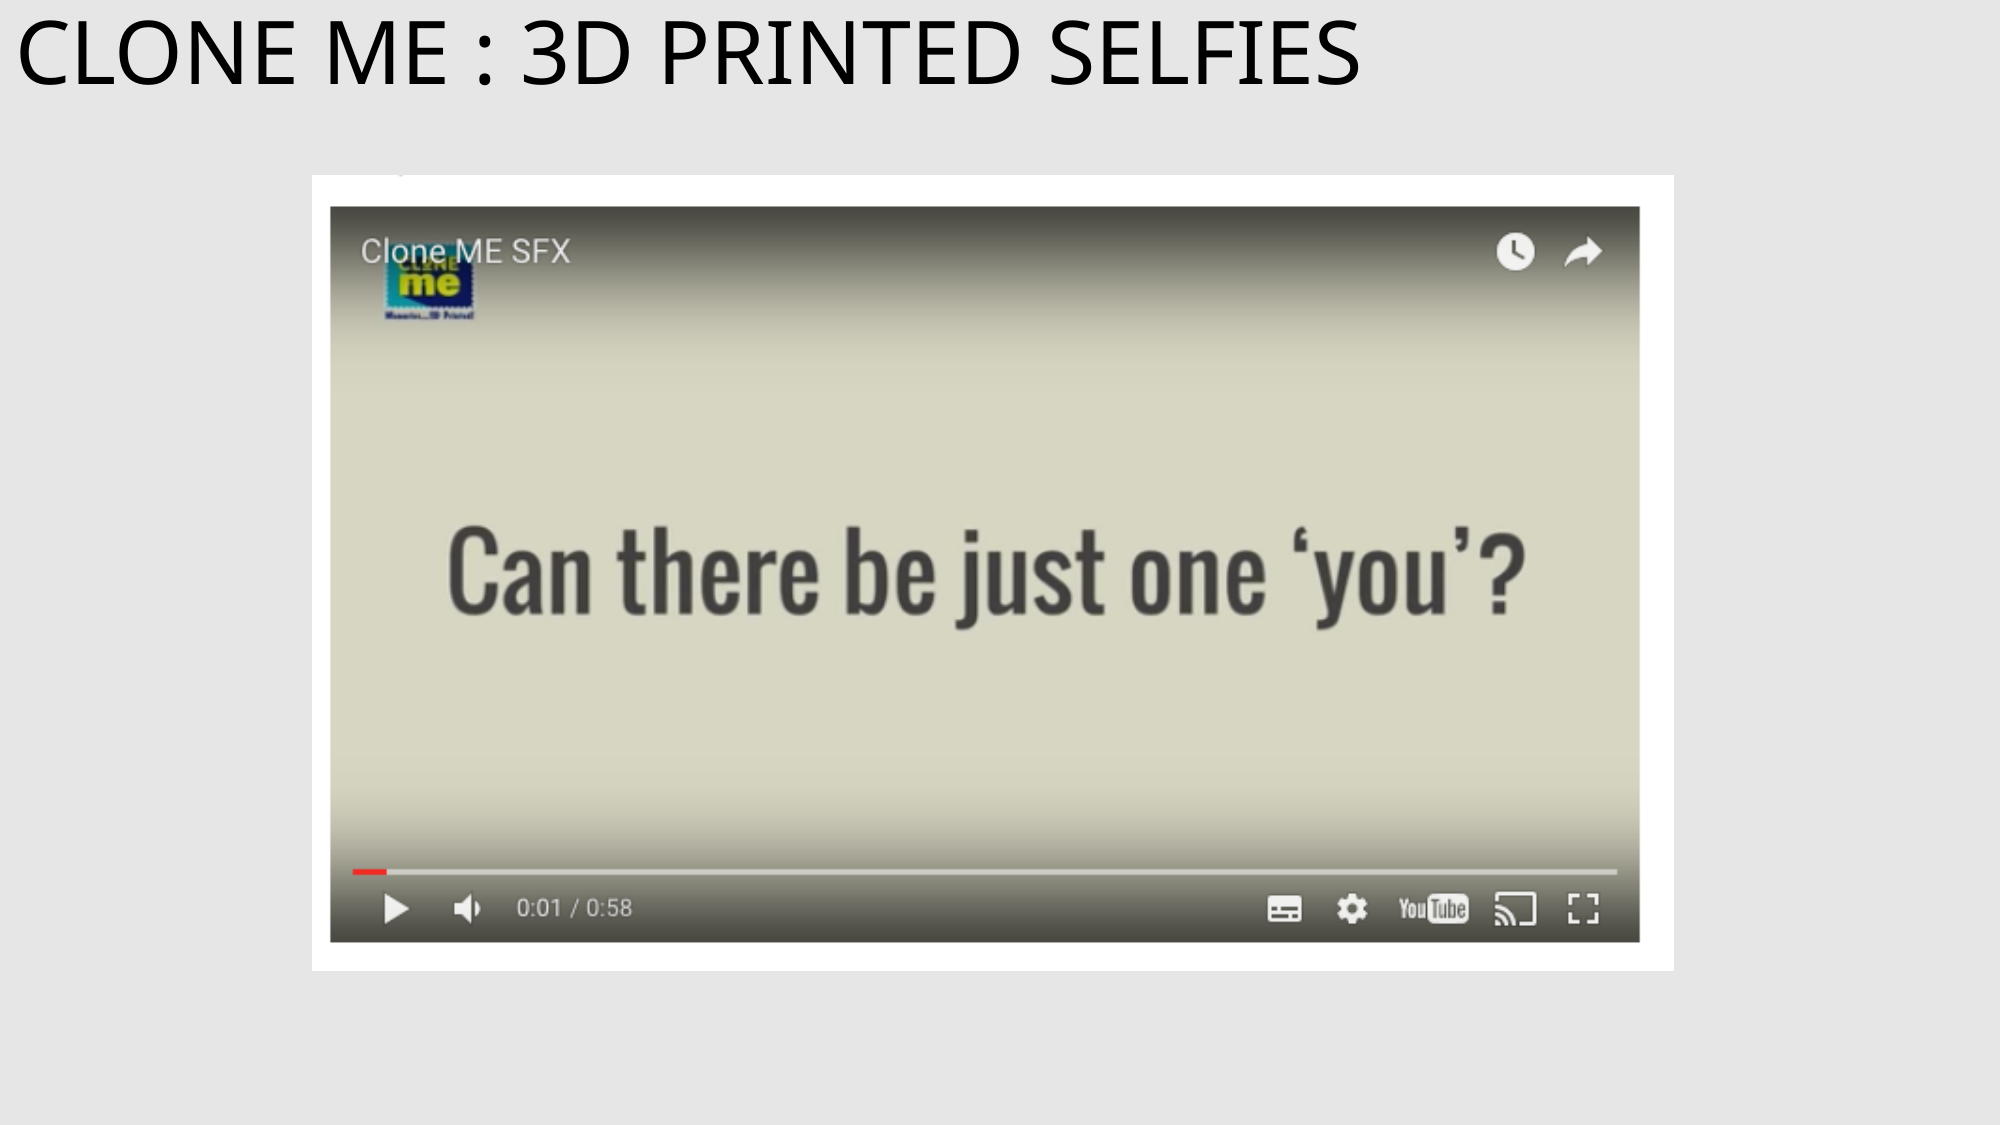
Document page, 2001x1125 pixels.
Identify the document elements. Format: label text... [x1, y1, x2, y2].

title CLONE ME : 3D PRINTED SELFIES [0, 0, 1725, 218]
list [312, 175, 1674, 972]
